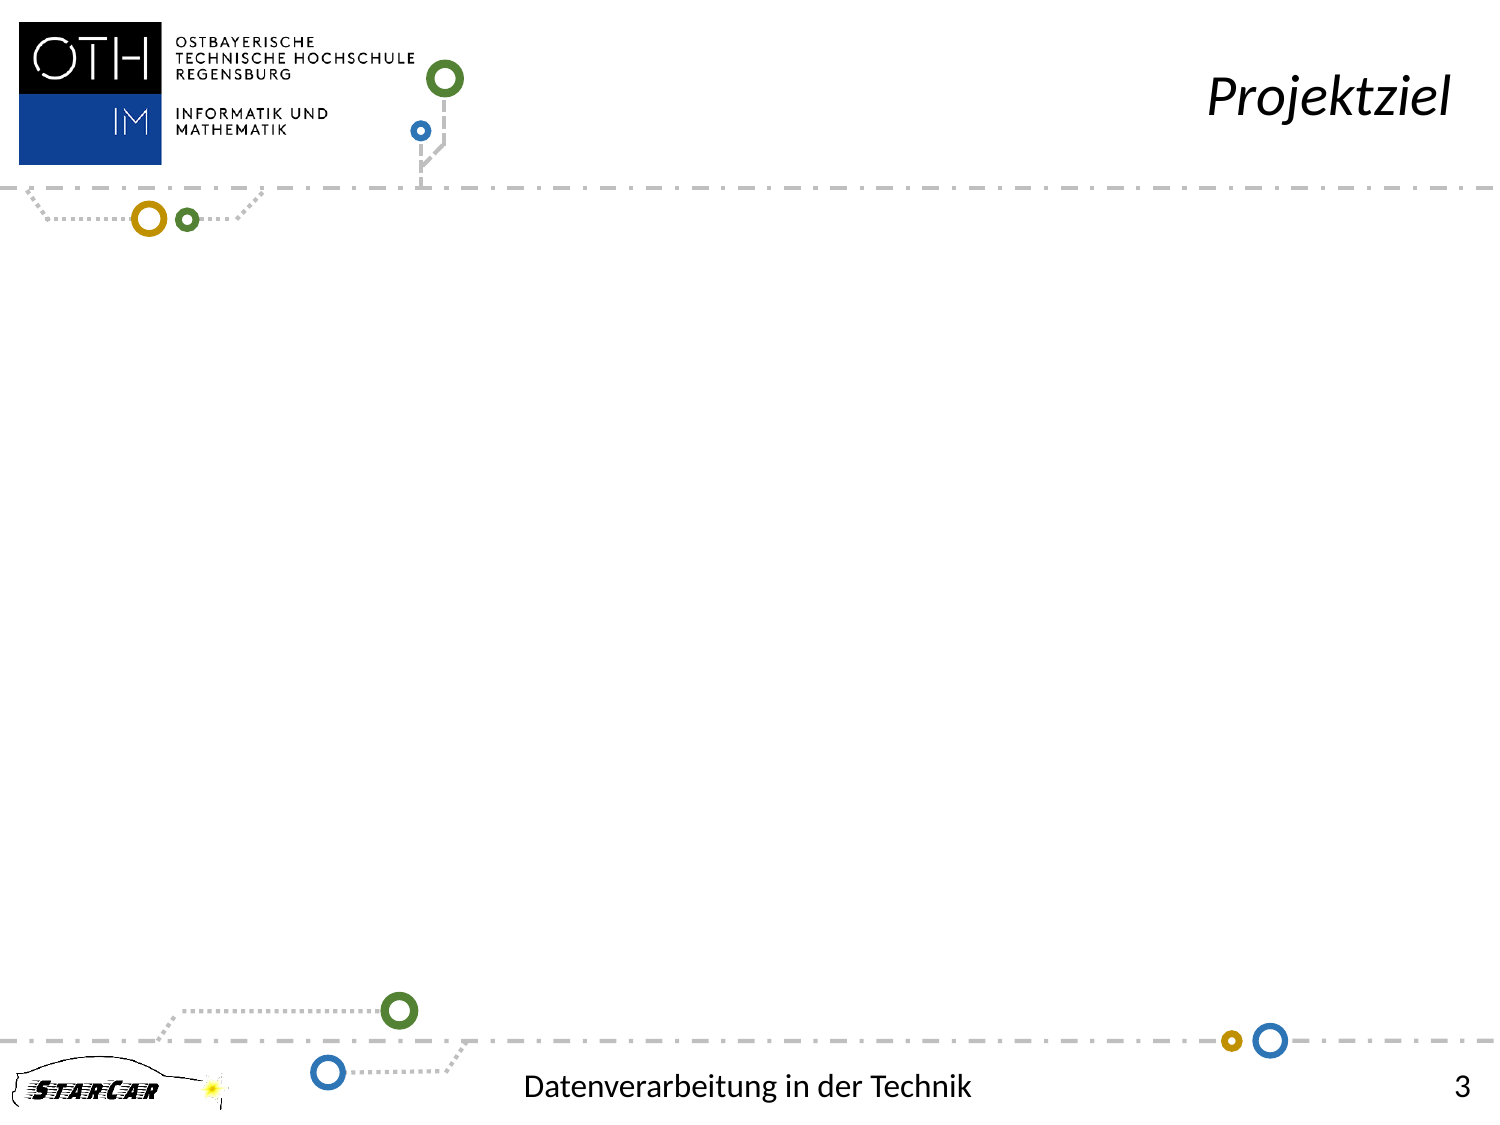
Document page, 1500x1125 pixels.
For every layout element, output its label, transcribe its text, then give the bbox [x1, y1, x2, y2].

footer Datenverarbeitung in der Technik [0, 1042, 1497, 1125]
picture [19, 22, 428, 165]
picture [417, 127, 424, 134]
list Projektziel [478, 21, 1452, 164]
